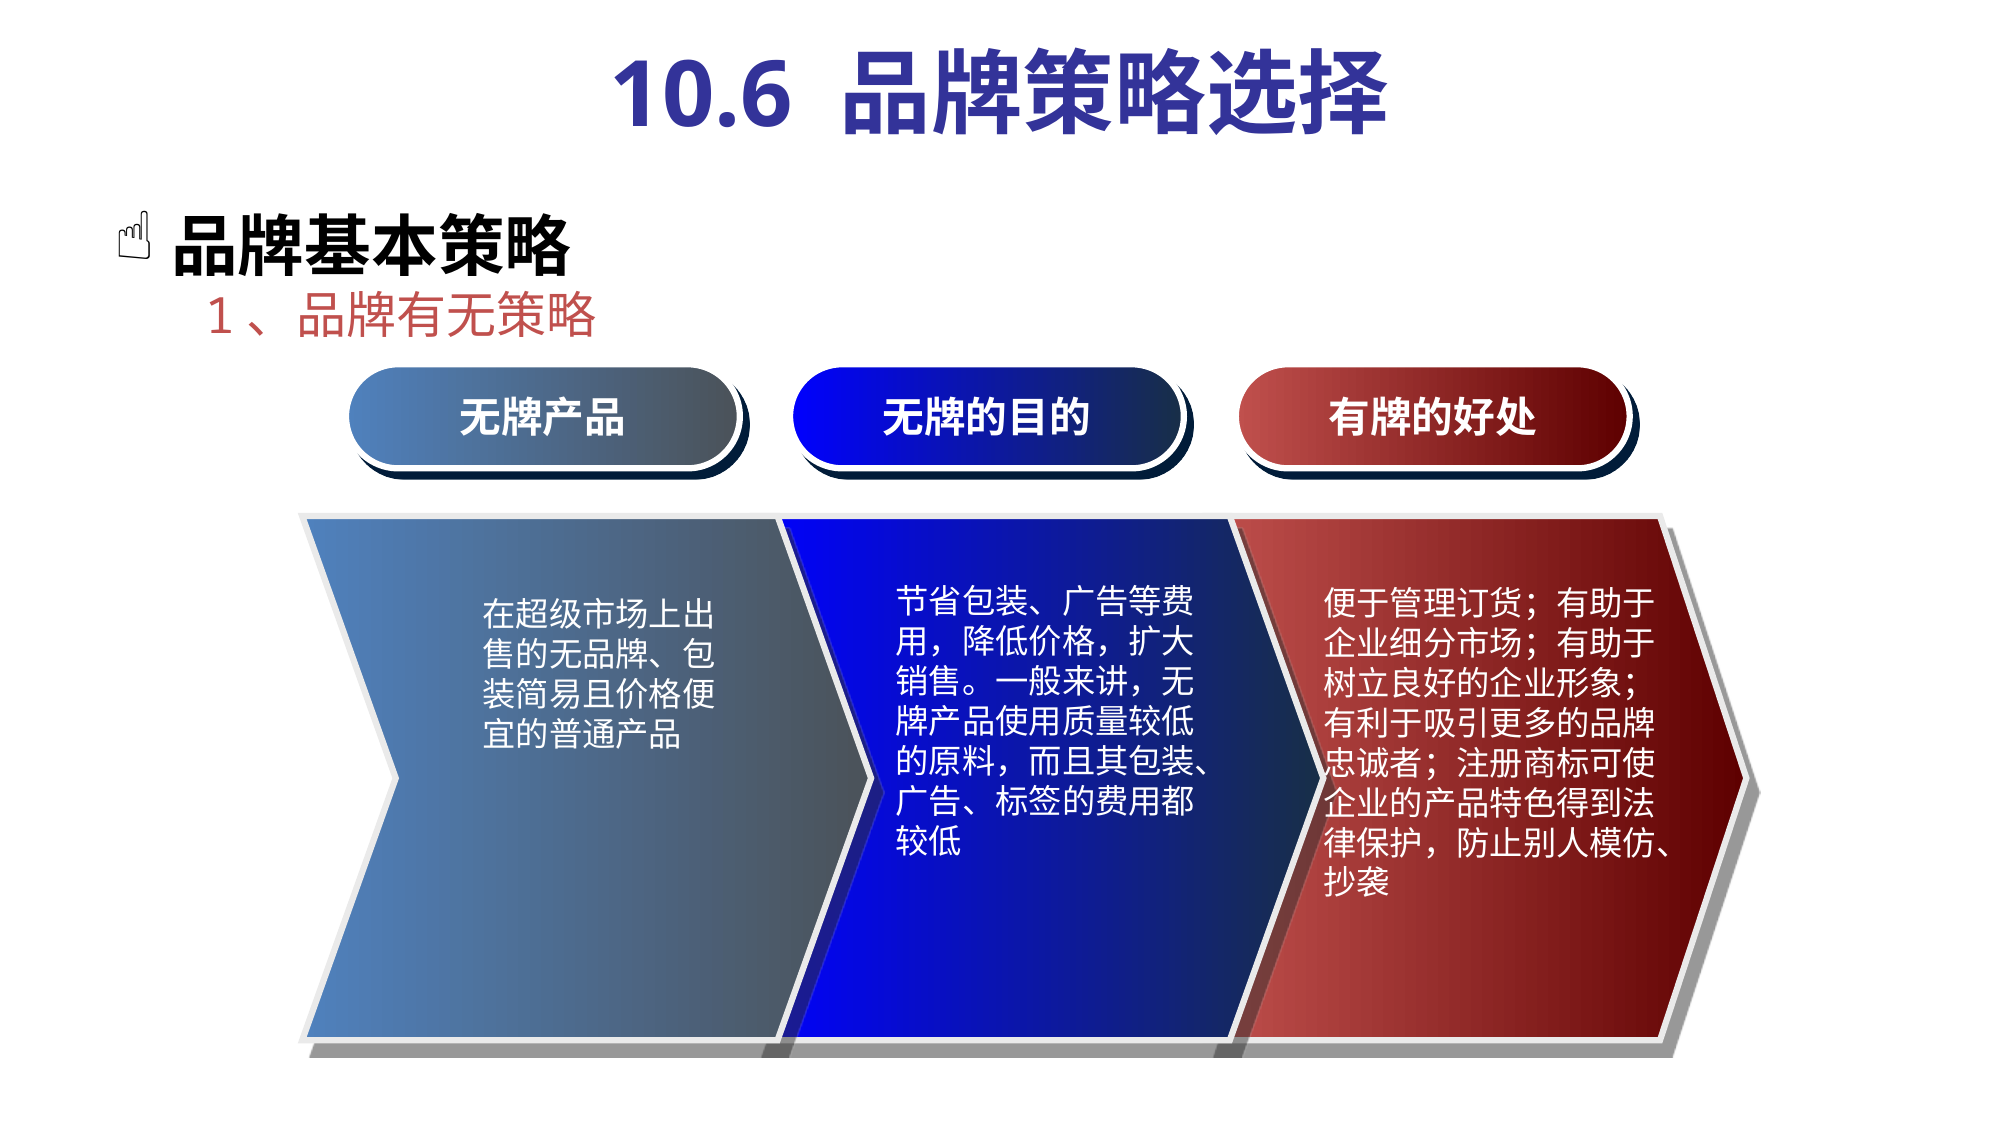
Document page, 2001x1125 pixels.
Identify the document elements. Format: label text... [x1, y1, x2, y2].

list 品牌基本策略 1、品牌有无策略 [99, 196, 1900, 1005]
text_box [301, 363, 1747, 1041]
title 10.6 品牌策略选择 [99, 19, 1900, 161]
